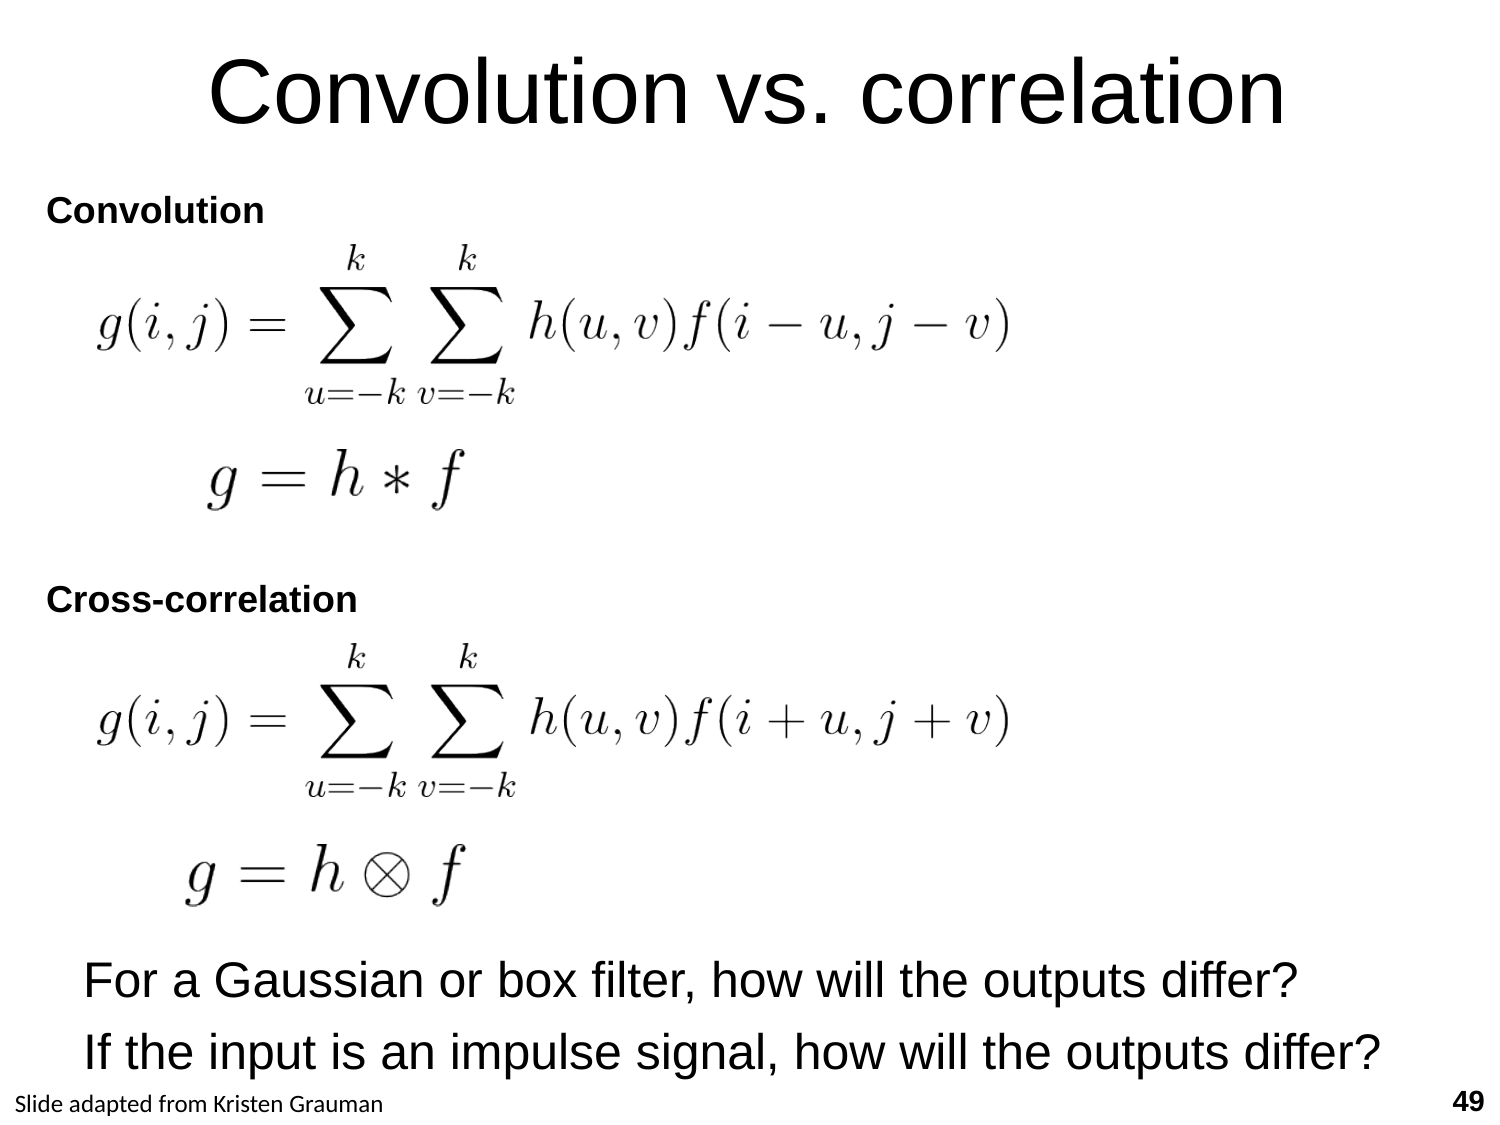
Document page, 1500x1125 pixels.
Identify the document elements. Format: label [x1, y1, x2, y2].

picture [95, 244, 1009, 404]
text_box [0, 939, 1500, 1125]
slide_number [1149, 1074, 1500, 1125]
picture [183, 843, 467, 907]
title [72, 0, 1424, 182]
text_box [31, 179, 439, 239]
picture [95, 643, 1009, 797]
text_box [31, 567, 439, 628]
picture [206, 448, 466, 511]
